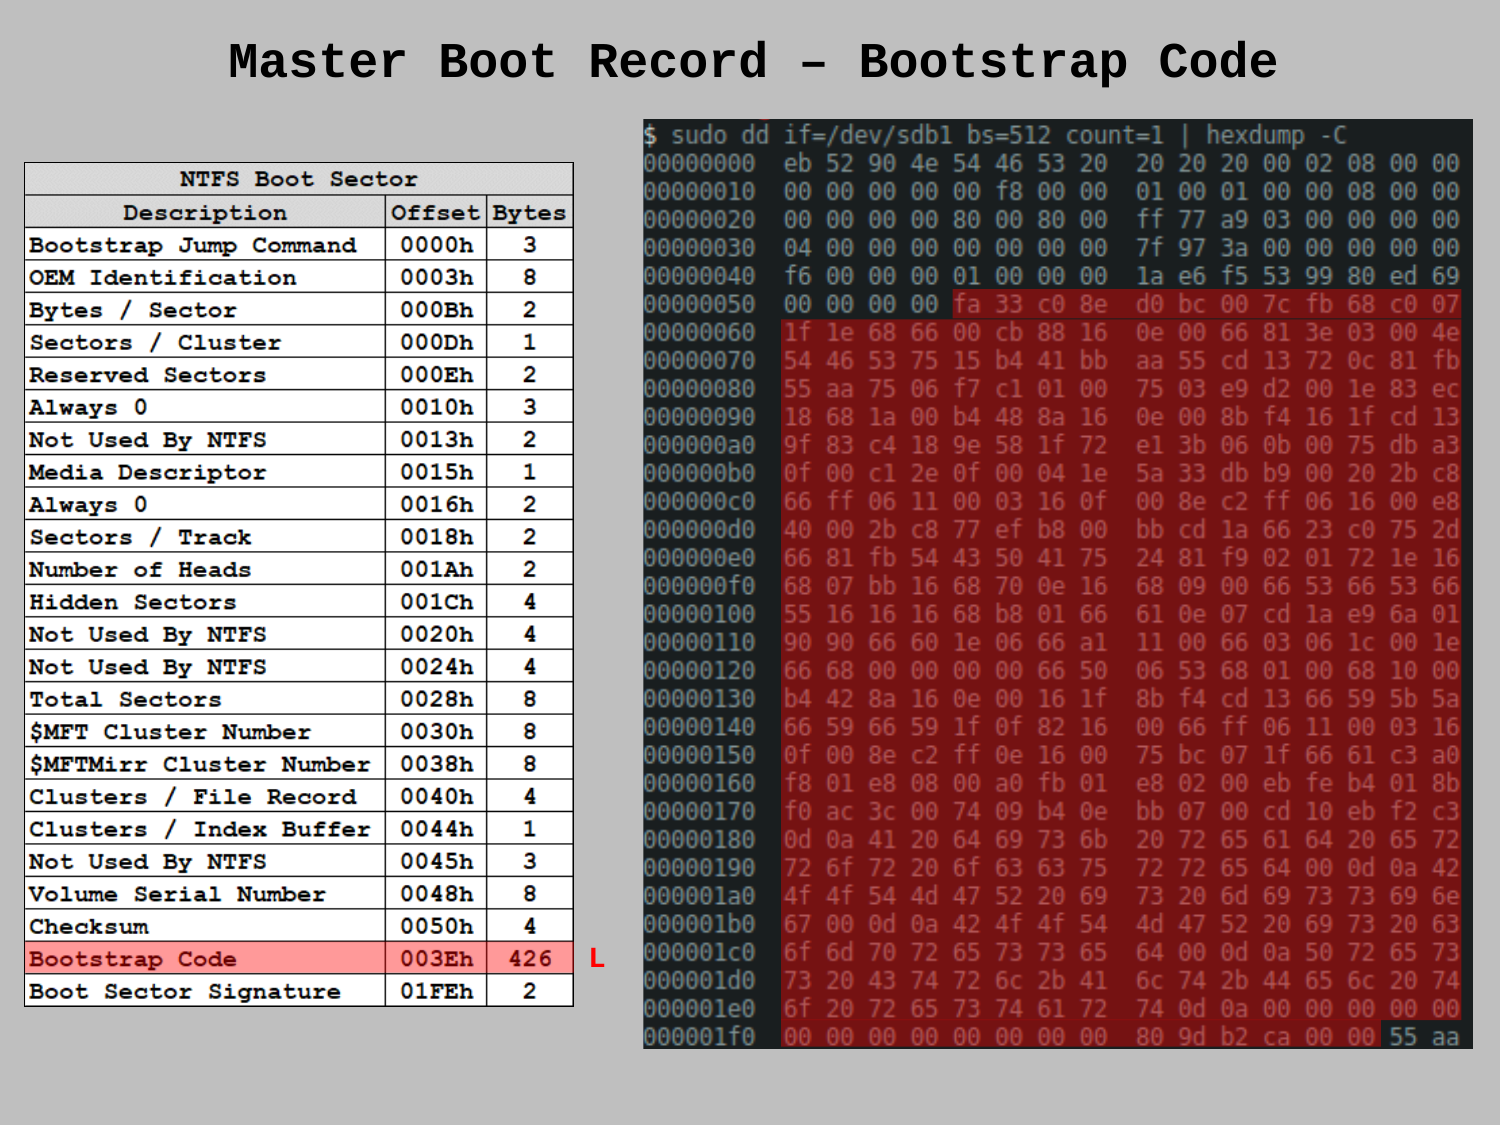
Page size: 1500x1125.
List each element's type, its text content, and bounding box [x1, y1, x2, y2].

picture [643, 118, 1474, 1049]
text_box L [578, 930, 621, 981]
text_box Master Boot Record – Bootstrap Code [85, 9, 1421, 106]
picture [24, 162, 574, 1007]
